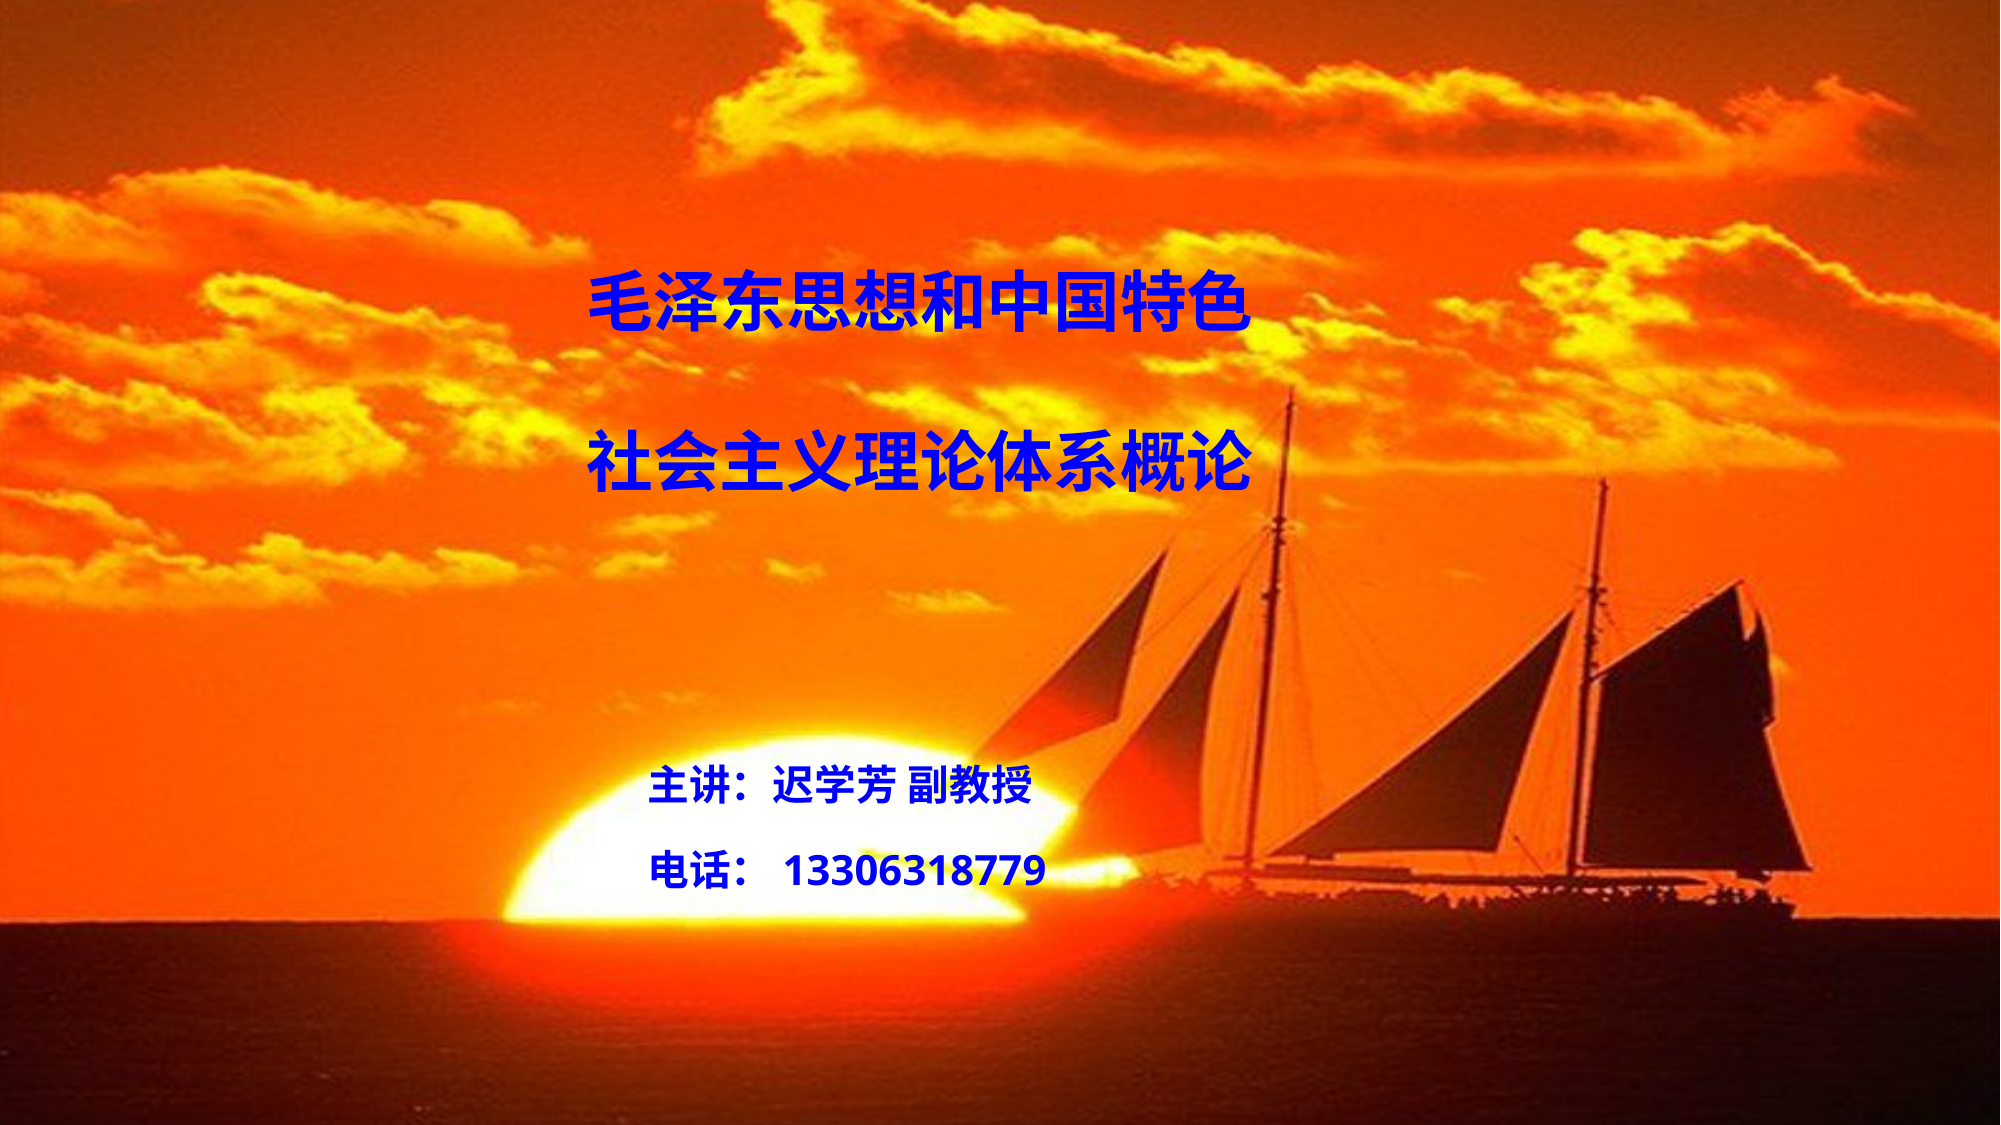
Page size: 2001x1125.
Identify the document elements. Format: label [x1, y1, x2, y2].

picture [0, 0, 2001, 1125]
text_box [571, 252, 1305, 903]
